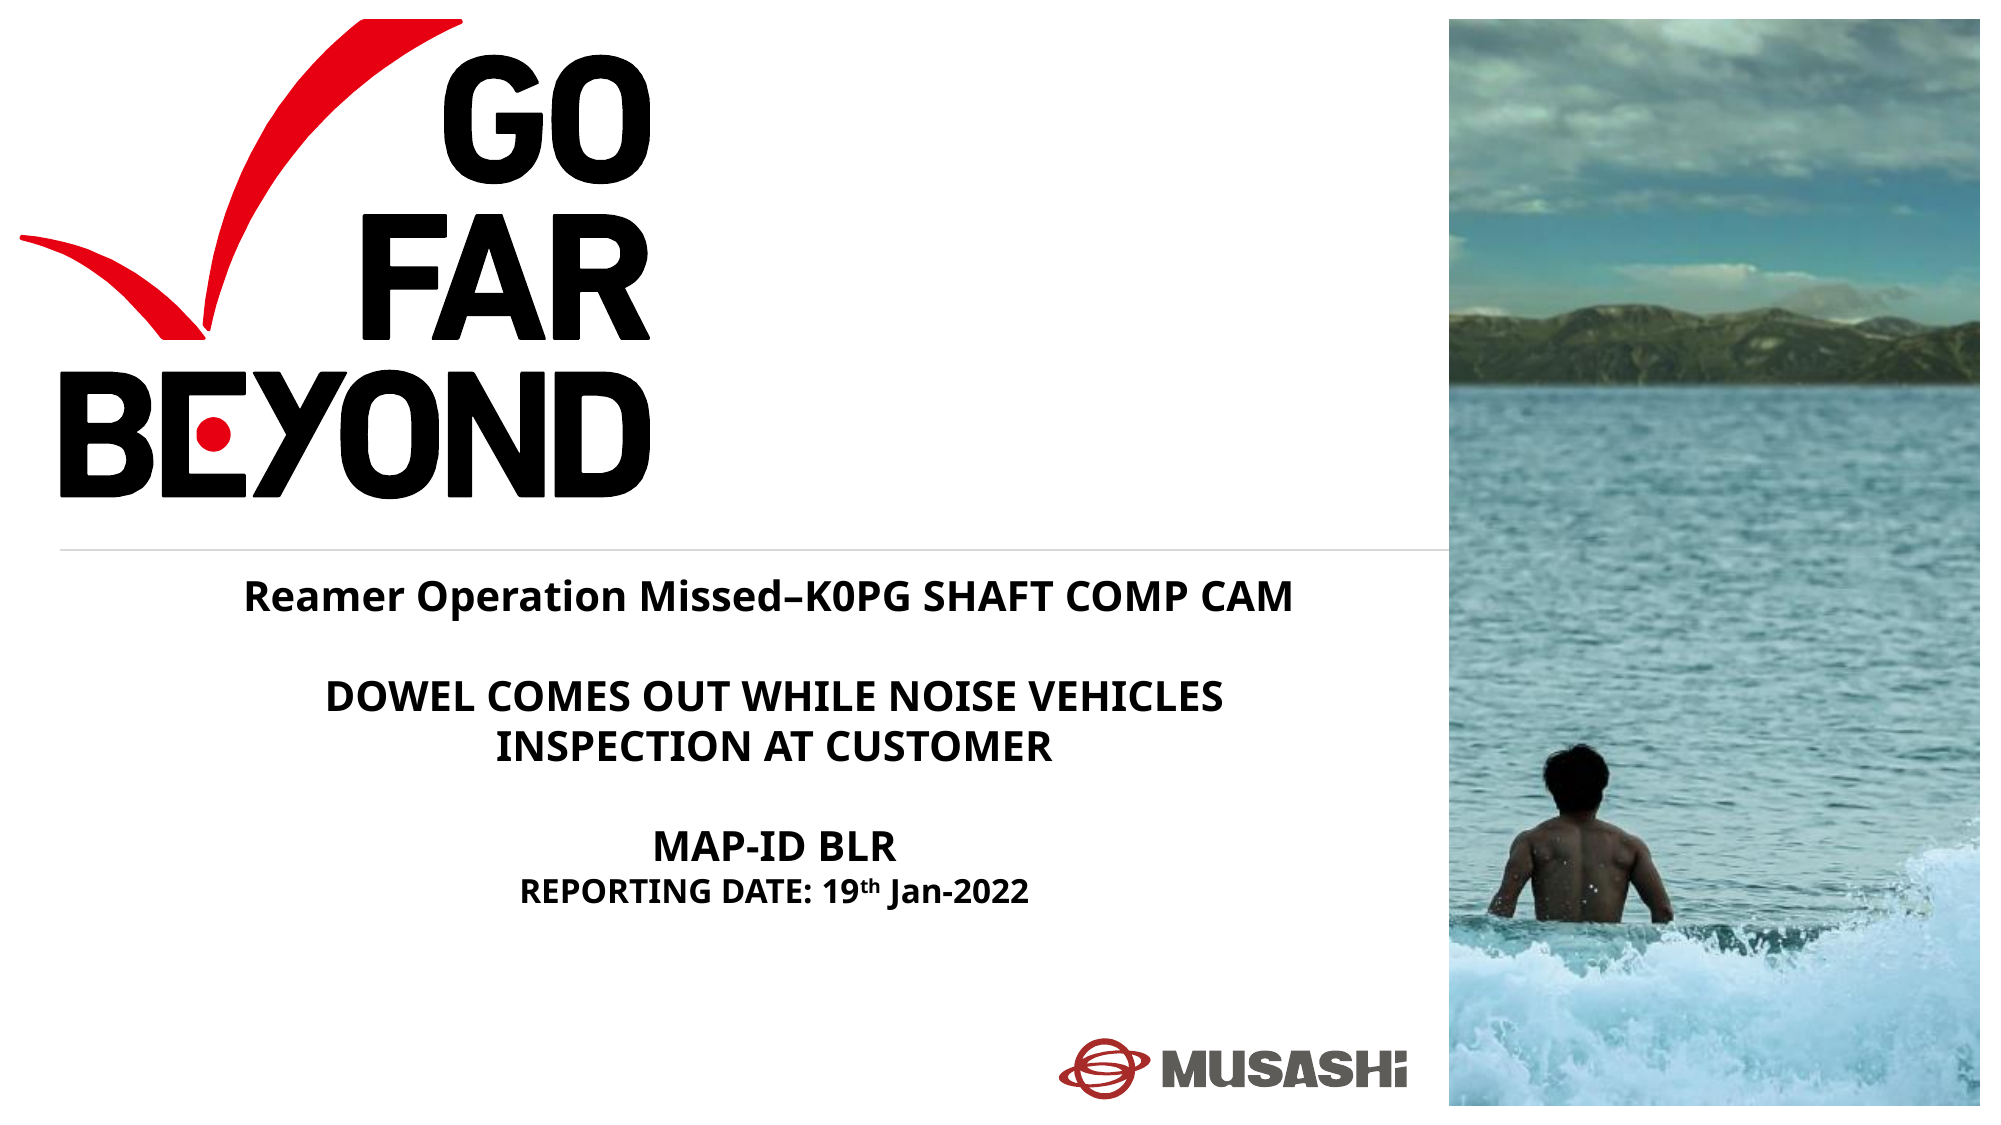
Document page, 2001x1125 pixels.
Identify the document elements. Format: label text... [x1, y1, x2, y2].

picture [1449, 19, 1980, 1106]
text_box Reamer Operation Missed–K0PG SHAFT COMP CAM DOWEL COMES OUT WHILE NOISE VEHICLES INSPECTION AT CUSTOMER MAP-ID BLR REPORTING DATE: 19th Jan-2022 [184, 562, 1364, 918]
